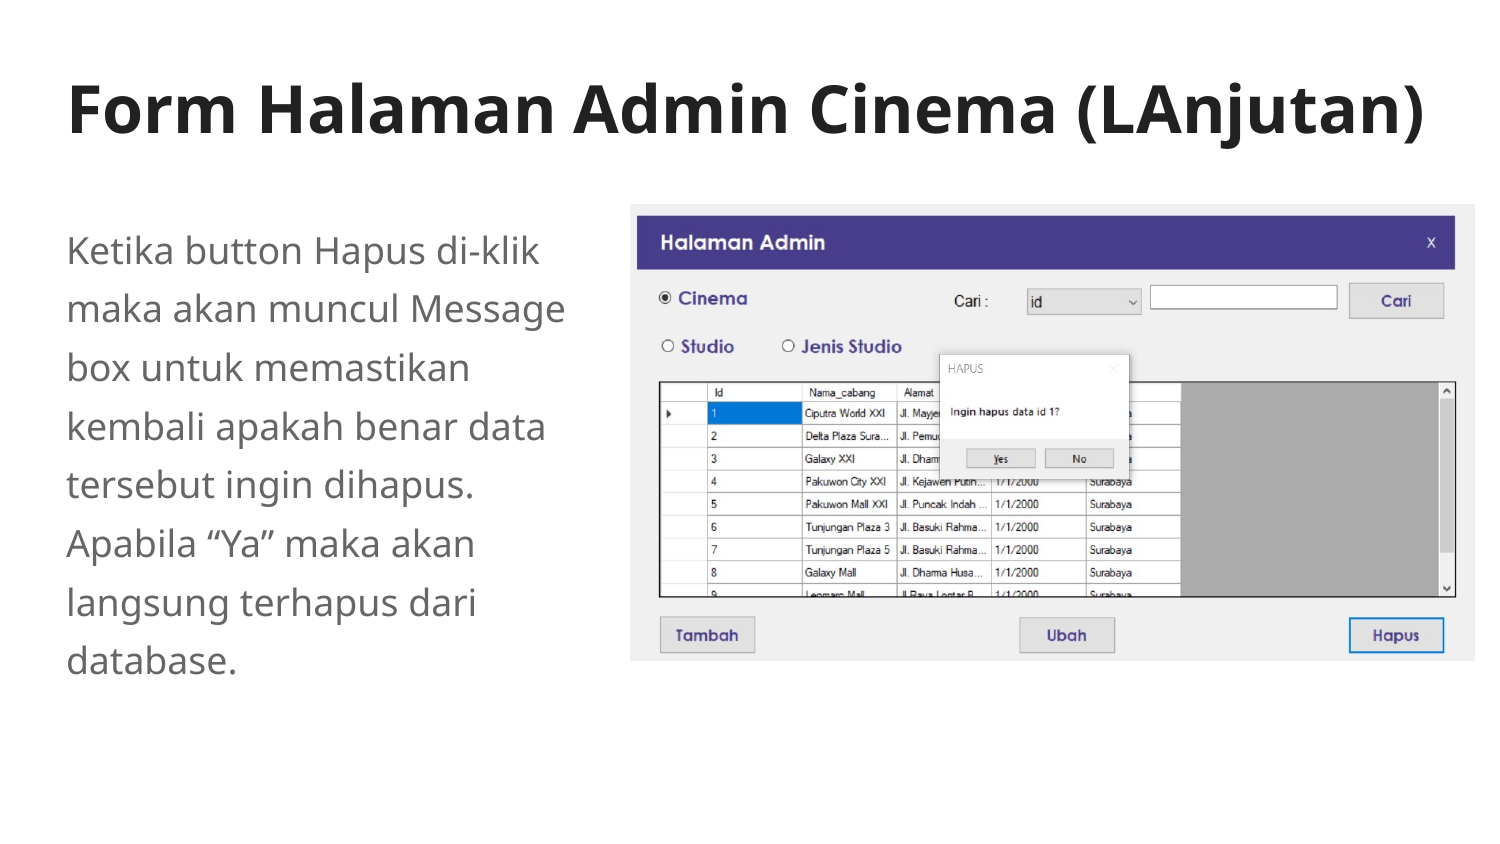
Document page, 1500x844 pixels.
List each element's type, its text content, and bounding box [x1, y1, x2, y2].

list Ketika button Hapus di-klik maka akan muncul Message box untuk memastikan kembali apakah benar data tersebut ingin dihapus. Apabila “Ya” maka akan langsung terhapus dari database. [51, 201, 606, 750]
picture [630, 204, 1476, 661]
title Form Halaman Admin Cinema (LAnjutan) [51, 48, 1449, 180]
